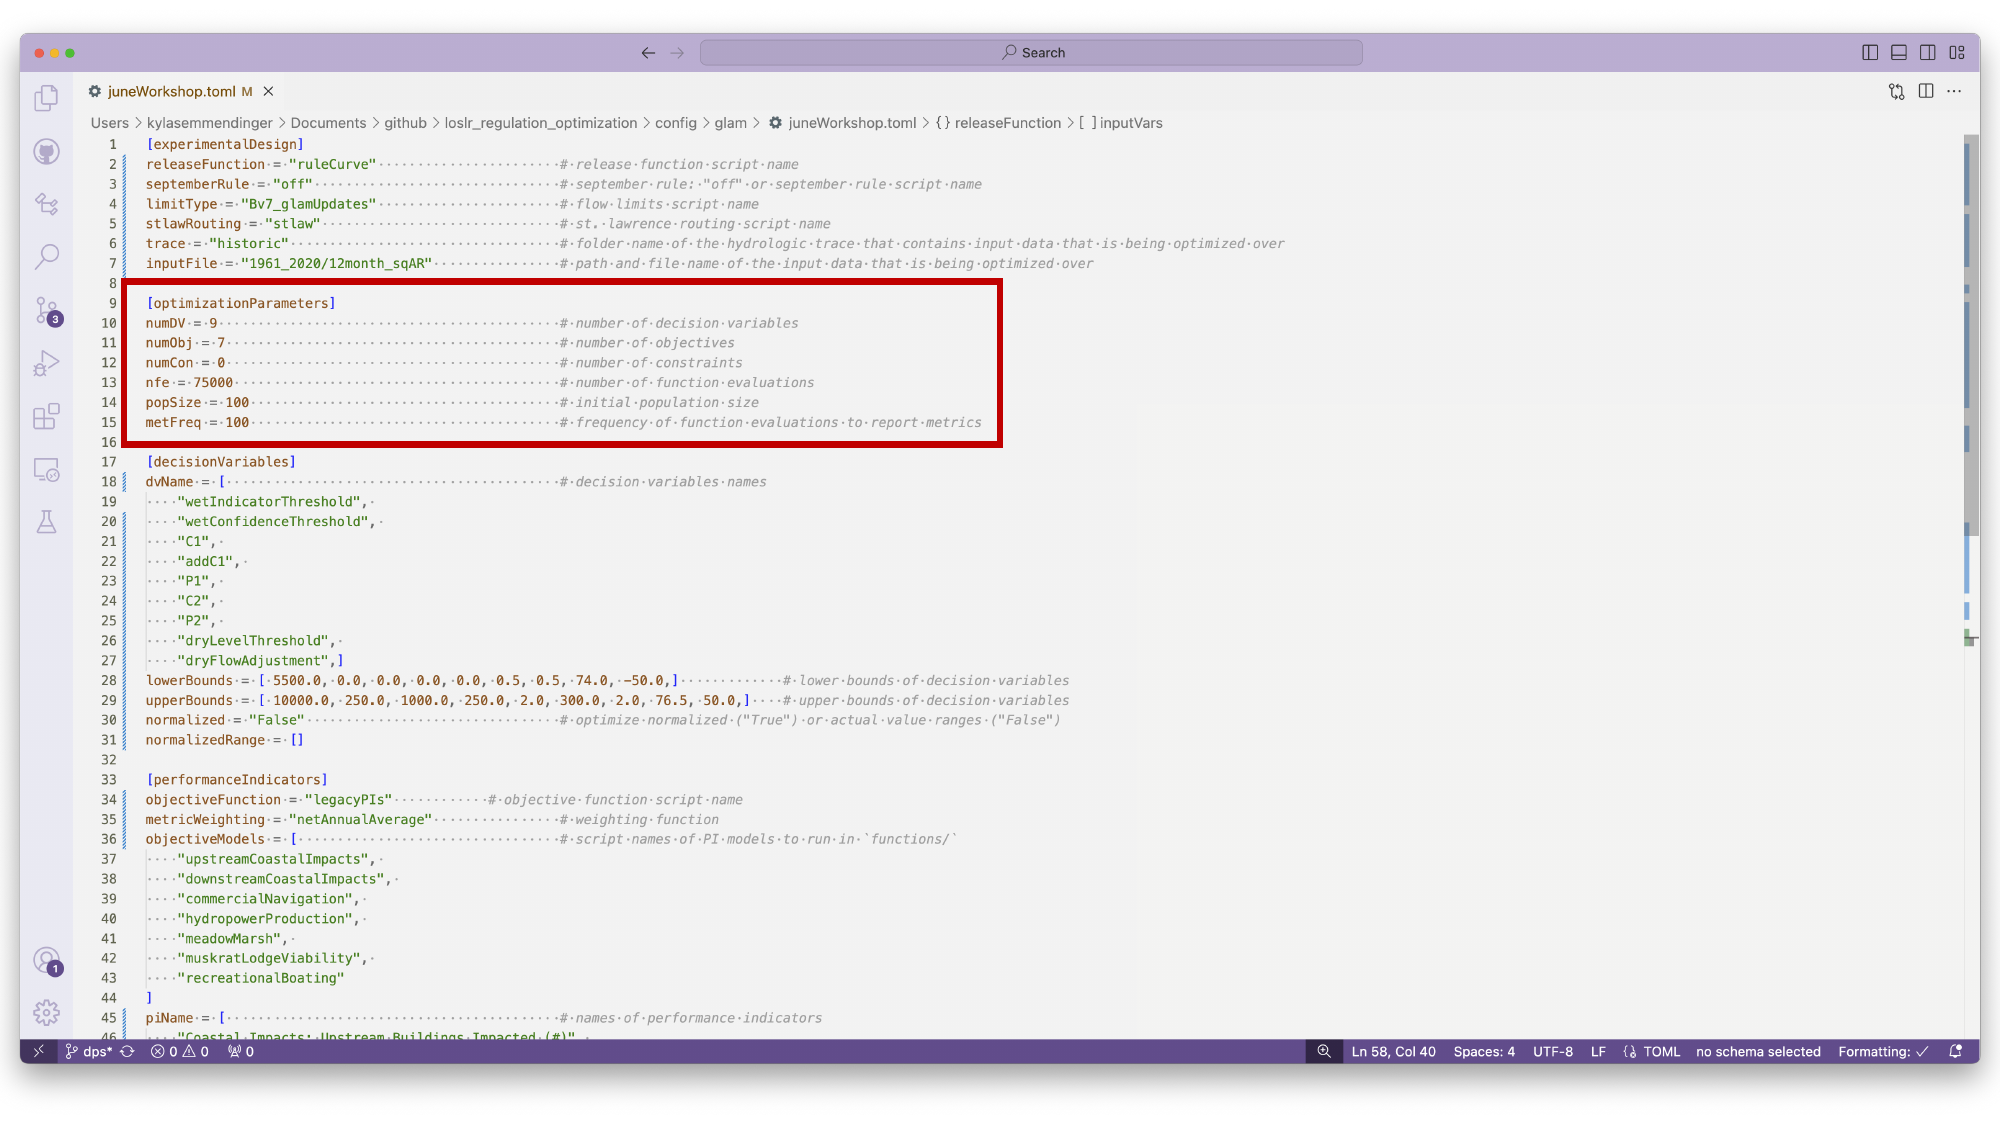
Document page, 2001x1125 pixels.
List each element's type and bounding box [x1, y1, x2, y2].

list [0, 4, 2000, 1121]
